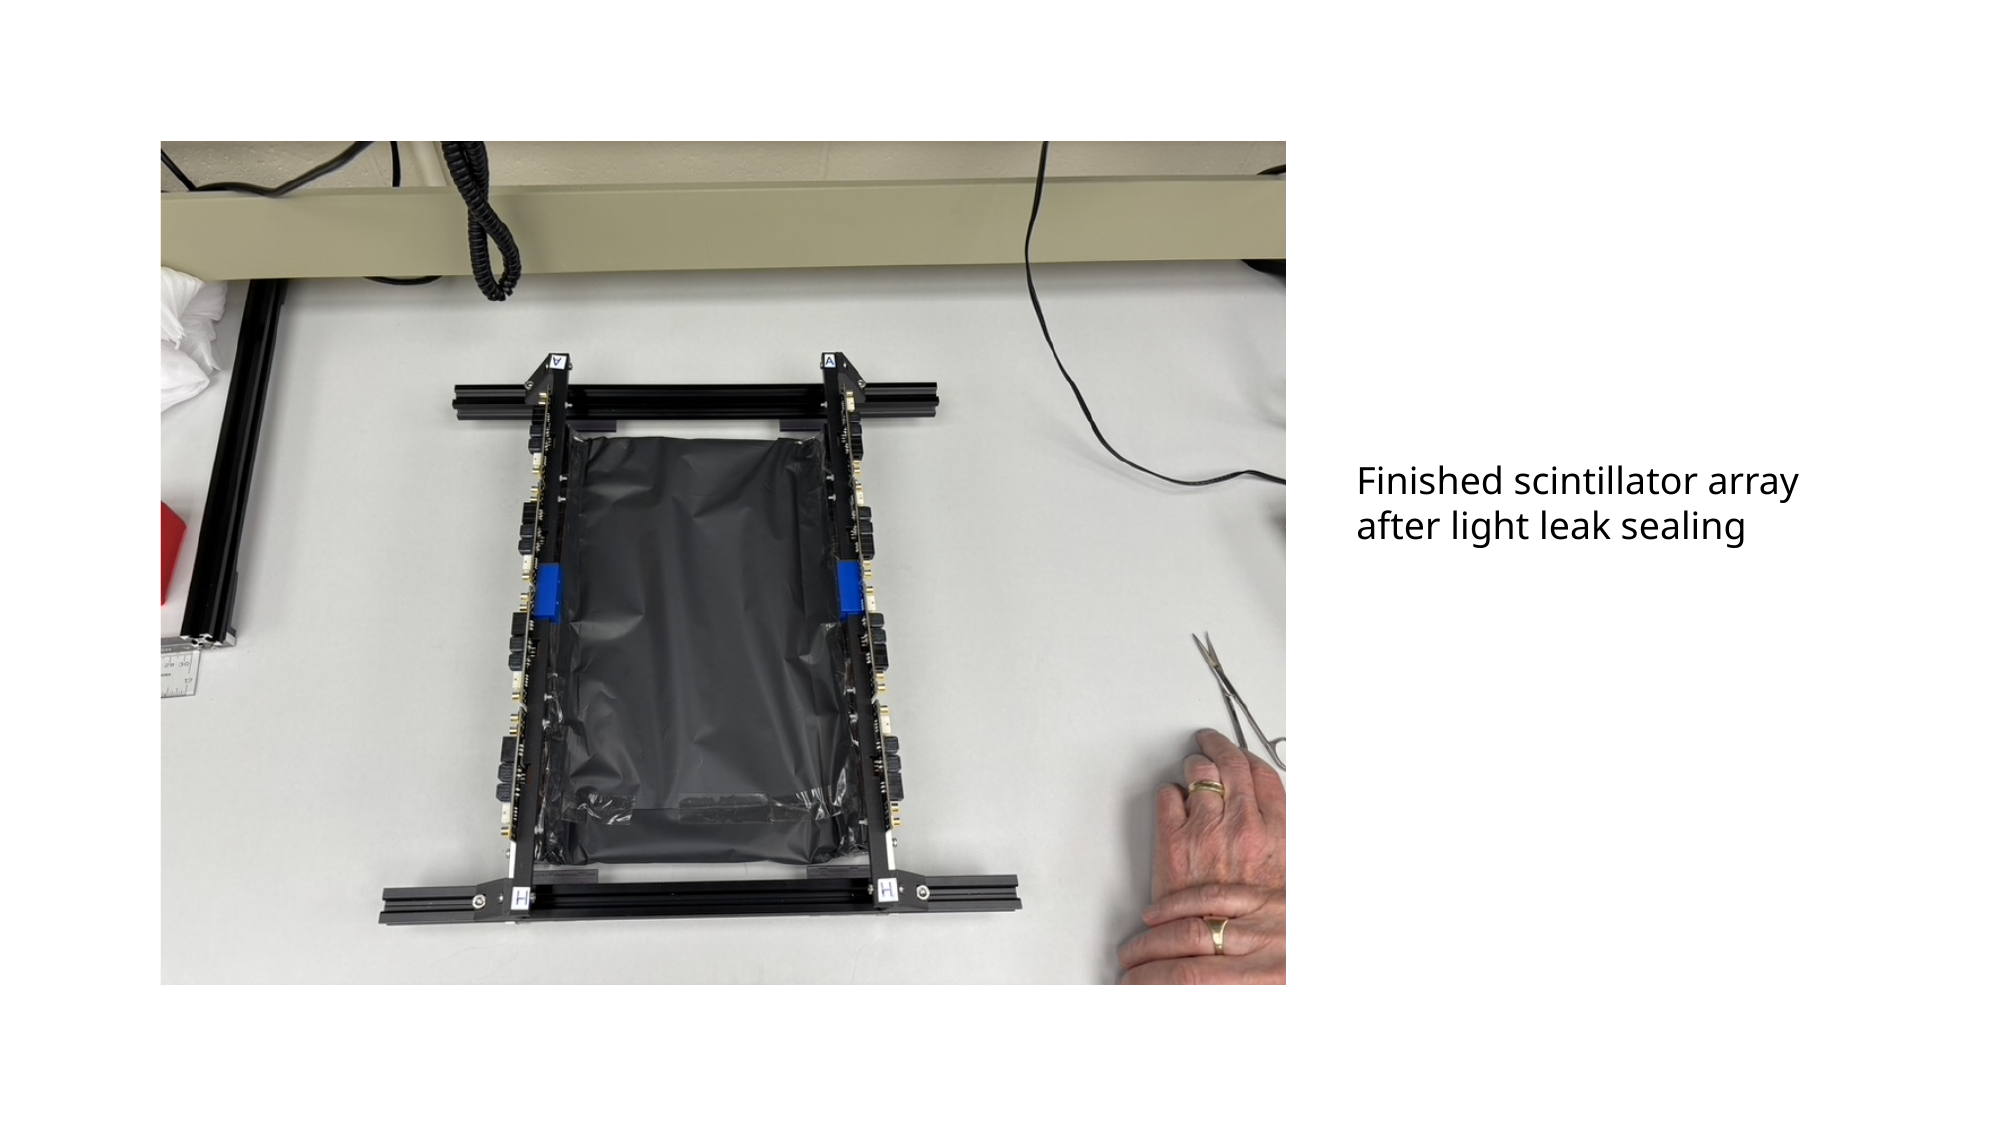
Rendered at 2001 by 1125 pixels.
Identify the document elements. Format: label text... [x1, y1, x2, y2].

picture [162, 0, 1285, 1125]
text_box Finished scintillator array after light leak sealing [1341, 449, 1840, 555]
